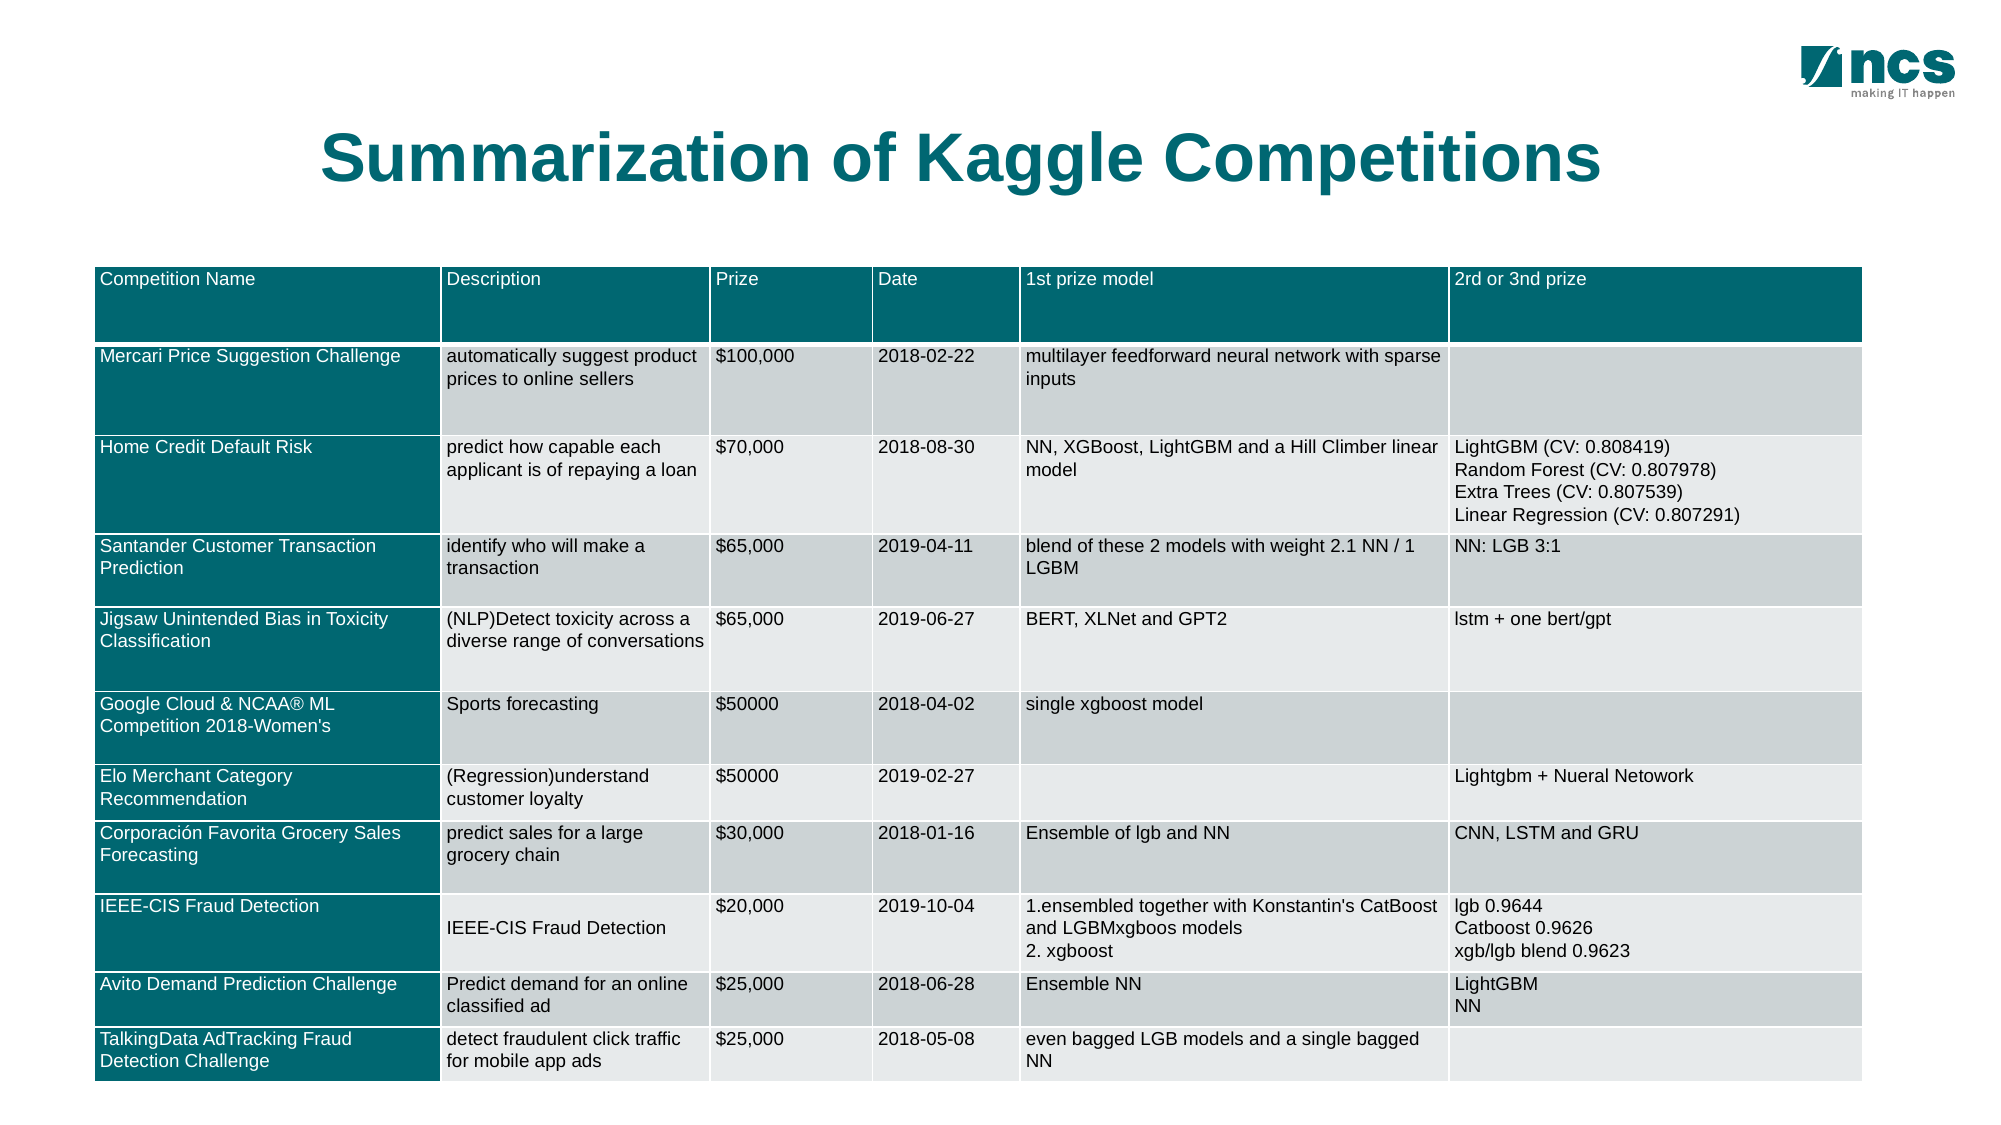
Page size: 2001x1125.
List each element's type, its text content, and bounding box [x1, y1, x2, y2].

table_cell 2018-02-22 [873, 347, 1019, 435]
table_cell Lightgbm + Nueral Netowork [1450, 765, 1862, 820]
table_cell Santander Customer Transaction Prediction [95, 535, 440, 606]
table_header 1st prize model [1021, 272, 1448, 342]
table_cell LightGBM (CV: 0.808419) Random Forest (CV: 0.807978) Extra Trees (CV: 0.807539) Linear Regression (CV: 0.807291) [1450, 436, 1862, 533]
table_cell Predict demand for an online classified ad [442, 973, 709, 1026]
table_cell Corporación Favorita Grocery Sales Forecasting [95, 822, 440, 893]
table_cell $30,000 [711, 822, 872, 893]
table_cell multilayer feedforward neural network with sparse inputs [1021, 347, 1448, 435]
table_cell automatically suggest product prices to online sellers [442, 347, 709, 435]
table_cell blend of these 2 models with weight 2.1 NN / 1 LGBM [1021, 535, 1448, 606]
table_cell Avito Demand Prediction Challenge [95, 973, 440, 1026]
table_cell $65,000 [711, 535, 872, 606]
table_cell Google Cloud & NCAA® ML Competition 2018-Women's [95, 692, 440, 764]
text_box Summarization of Kaggle Competitions [305, 119, 1808, 272]
table_cell 2018-06-28 [873, 973, 1019, 1026]
table_cell 2019-04-11 [873, 535, 1019, 606]
table_cell LightGBM NN [1450, 973, 1862, 1026]
table_cell $100,000 [711, 347, 872, 435]
table_cell 2019-10-04 [873, 895, 1019, 971]
table_cell NN: LGB 3:1 [1450, 535, 1862, 606]
table_cell single xgboost model [1021, 692, 1448, 764]
table_header 2rd or 3nd prize [1450, 267, 1862, 342]
table_cell predict sales for a large grocery chain [442, 822, 709, 893]
table_cell $25,000 [711, 1028, 872, 1081]
table_cell (NLP)Detect toxicity across a diverse range of conversations [442, 608, 709, 691]
table_cell [1021, 765, 1448, 820]
table_cell 1.ensembled together with Konstantin's CatBoost and LGBMxgboos models 2. xgboost [1021, 895, 1448, 971]
table_cell detect fraudulent click traffic for mobile app ads [442, 1028, 709, 1081]
table_header Competition Name [95, 267, 440, 342]
table_cell IEEE-CIS Fraud Detection [95, 895, 440, 971]
table_cell $50000 [711, 765, 872, 820]
table_cell Ensemble NN [1021, 973, 1448, 1026]
table_header Date [873, 272, 1019, 342]
table_cell $65,000 [711, 608, 872, 691]
table_cell $20,000 [711, 895, 872, 971]
table_cell lgb 0.9644 Catboost 0.9626 xgb/lgb blend 0.9623 [1450, 895, 1862, 971]
table_cell identify who will make a transaction [442, 535, 709, 606]
table_cell Mercari Price Suggestion Challenge [95, 347, 440, 435]
table_cell 2019-06-27 [873, 608, 1019, 691]
table_cell even bagged LGB models and a single bagged NN [1021, 1028, 1448, 1081]
table_cell TalkingData AdTracking Fraud Detection Challenge [95, 1028, 440, 1081]
table_cell [1450, 347, 1862, 435]
table_cell BERT, XLNet and GPT2 [1021, 608, 1448, 691]
table_cell predict how capable each applicant is of repaying a loan [442, 436, 709, 533]
table_header Prize [711, 272, 872, 342]
table_cell $50000 [711, 692, 872, 764]
table_cell IEEE-CIS Fraud Detection [442, 895, 709, 971]
table_cell $25,000 [711, 973, 872, 1026]
table_cell $70,000 [711, 436, 872, 533]
table_cell Ensemble of lgb and NN [1021, 822, 1448, 893]
table_cell Sports forecasting [442, 692, 709, 764]
table_cell NN, XGBoost, LightGBM and a Hill Climber linear model [1021, 436, 1448, 533]
table_cell 2019-02-27 [873, 765, 1019, 820]
table_cell Jigsaw Unintended Bias in Toxicity Classification [95, 608, 440, 691]
table_cell [1450, 692, 1862, 764]
table_cell 2018-05-08 [873, 1028, 1019, 1081]
table_cell 2018-01-16 [873, 822, 1019, 893]
table_header Description [442, 272, 709, 342]
table_cell CNN, LSTM and GRU [1450, 822, 1862, 893]
table_cell 2018-04-02 [873, 692, 1019, 764]
table_cell lstm + one bert/gpt [1450, 608, 1862, 691]
table_cell [1450, 1028, 1862, 1081]
table_cell (Regression)understand customer loyalty [442, 765, 709, 820]
table_cell Elo Merchant Category Recommendation [95, 765, 440, 820]
table_cell Home Credit Default Risk [95, 436, 440, 533]
table_cell 2018-08-30 [873, 436, 1019, 533]
